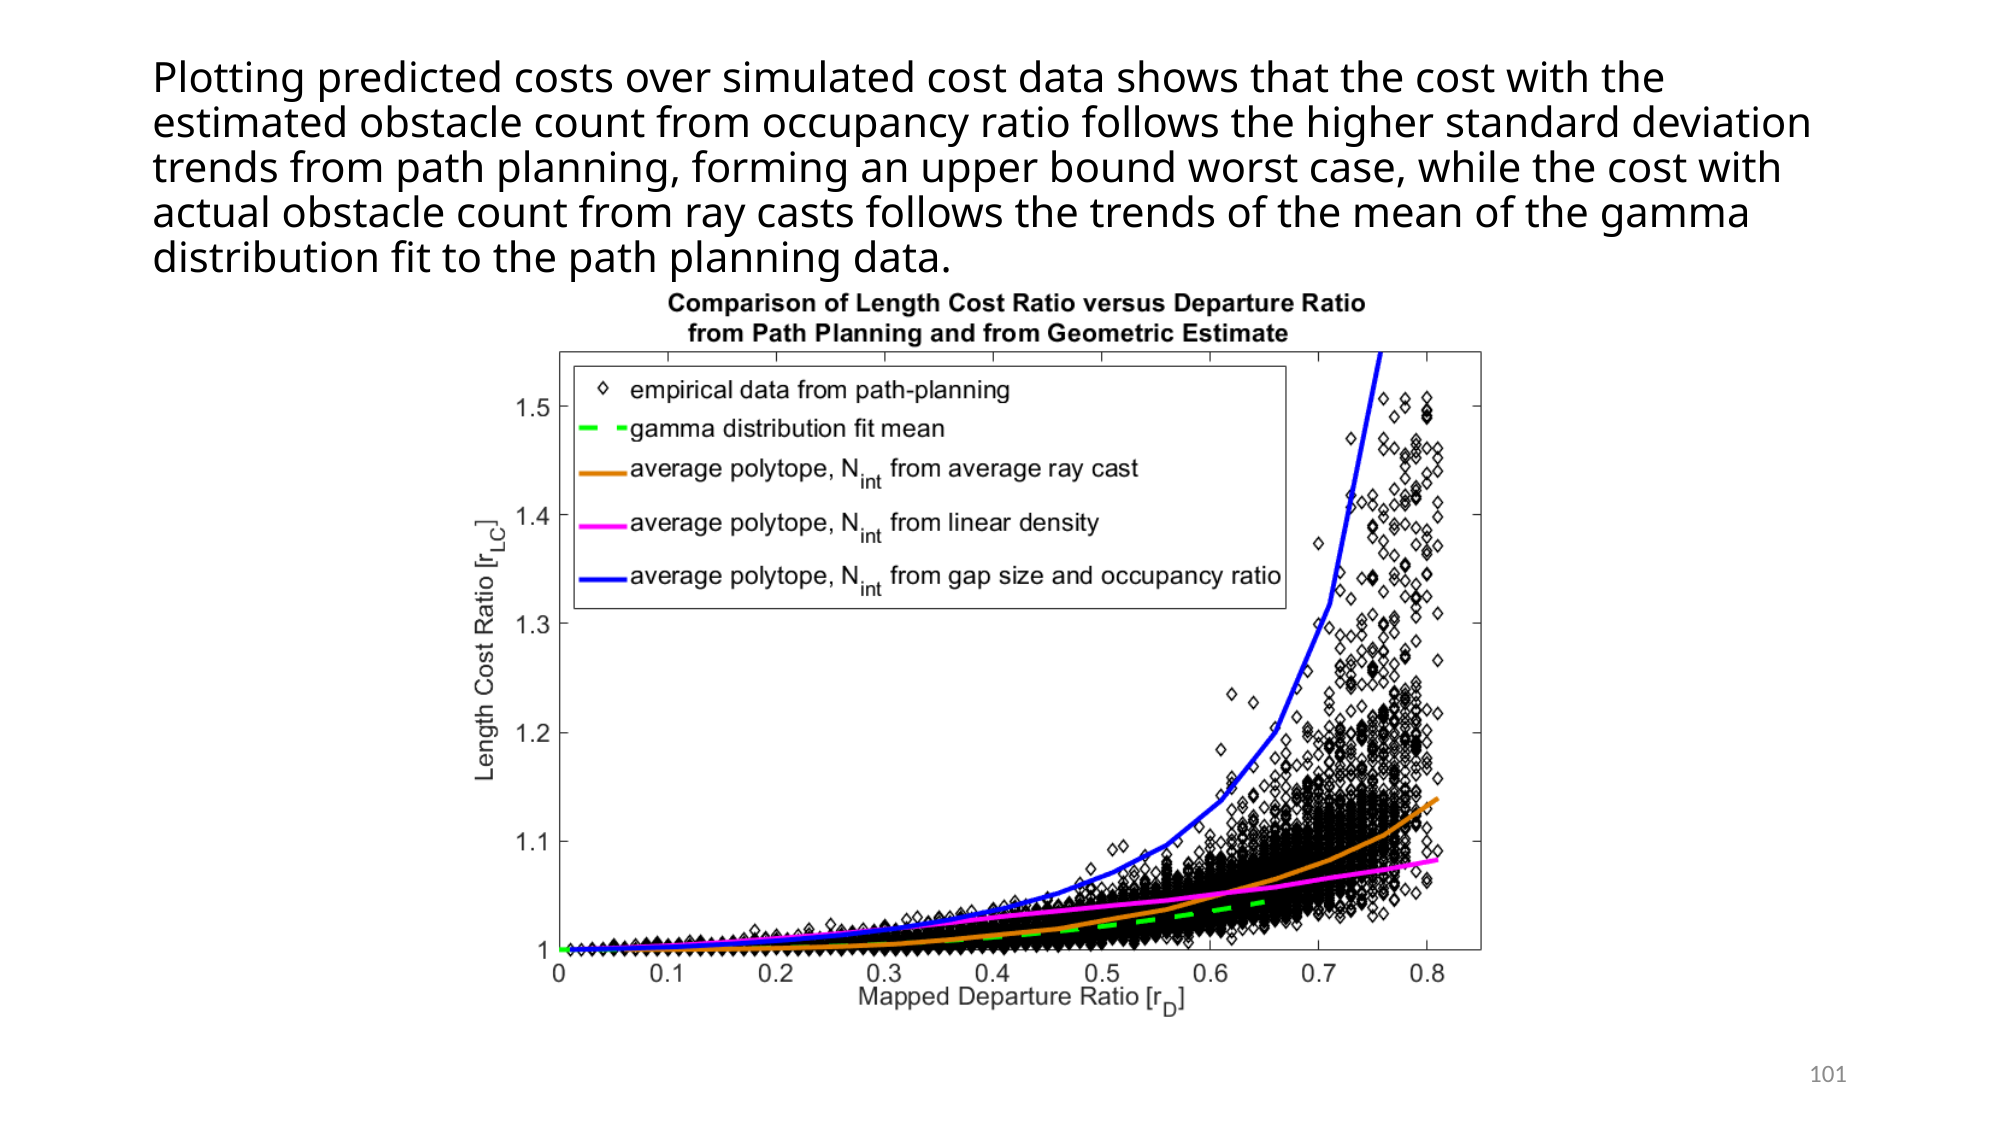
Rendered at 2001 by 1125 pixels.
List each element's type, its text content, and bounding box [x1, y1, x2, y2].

picture [405, 162, 1595, 1125]
title Plotting predicted costs over simulated cost data shows that the cost with the estimated obstacle count from occupancy ratio follows the higher standard deviation trends from path planning, forming an upper bound worst case, while the cost with actual obstacle count from ray casts follows the trends of the mean of the gamma distribution fit to the path planning data. [137, 59, 1863, 278]
slide_number 101 [1595, 1042, 1863, 1103]
